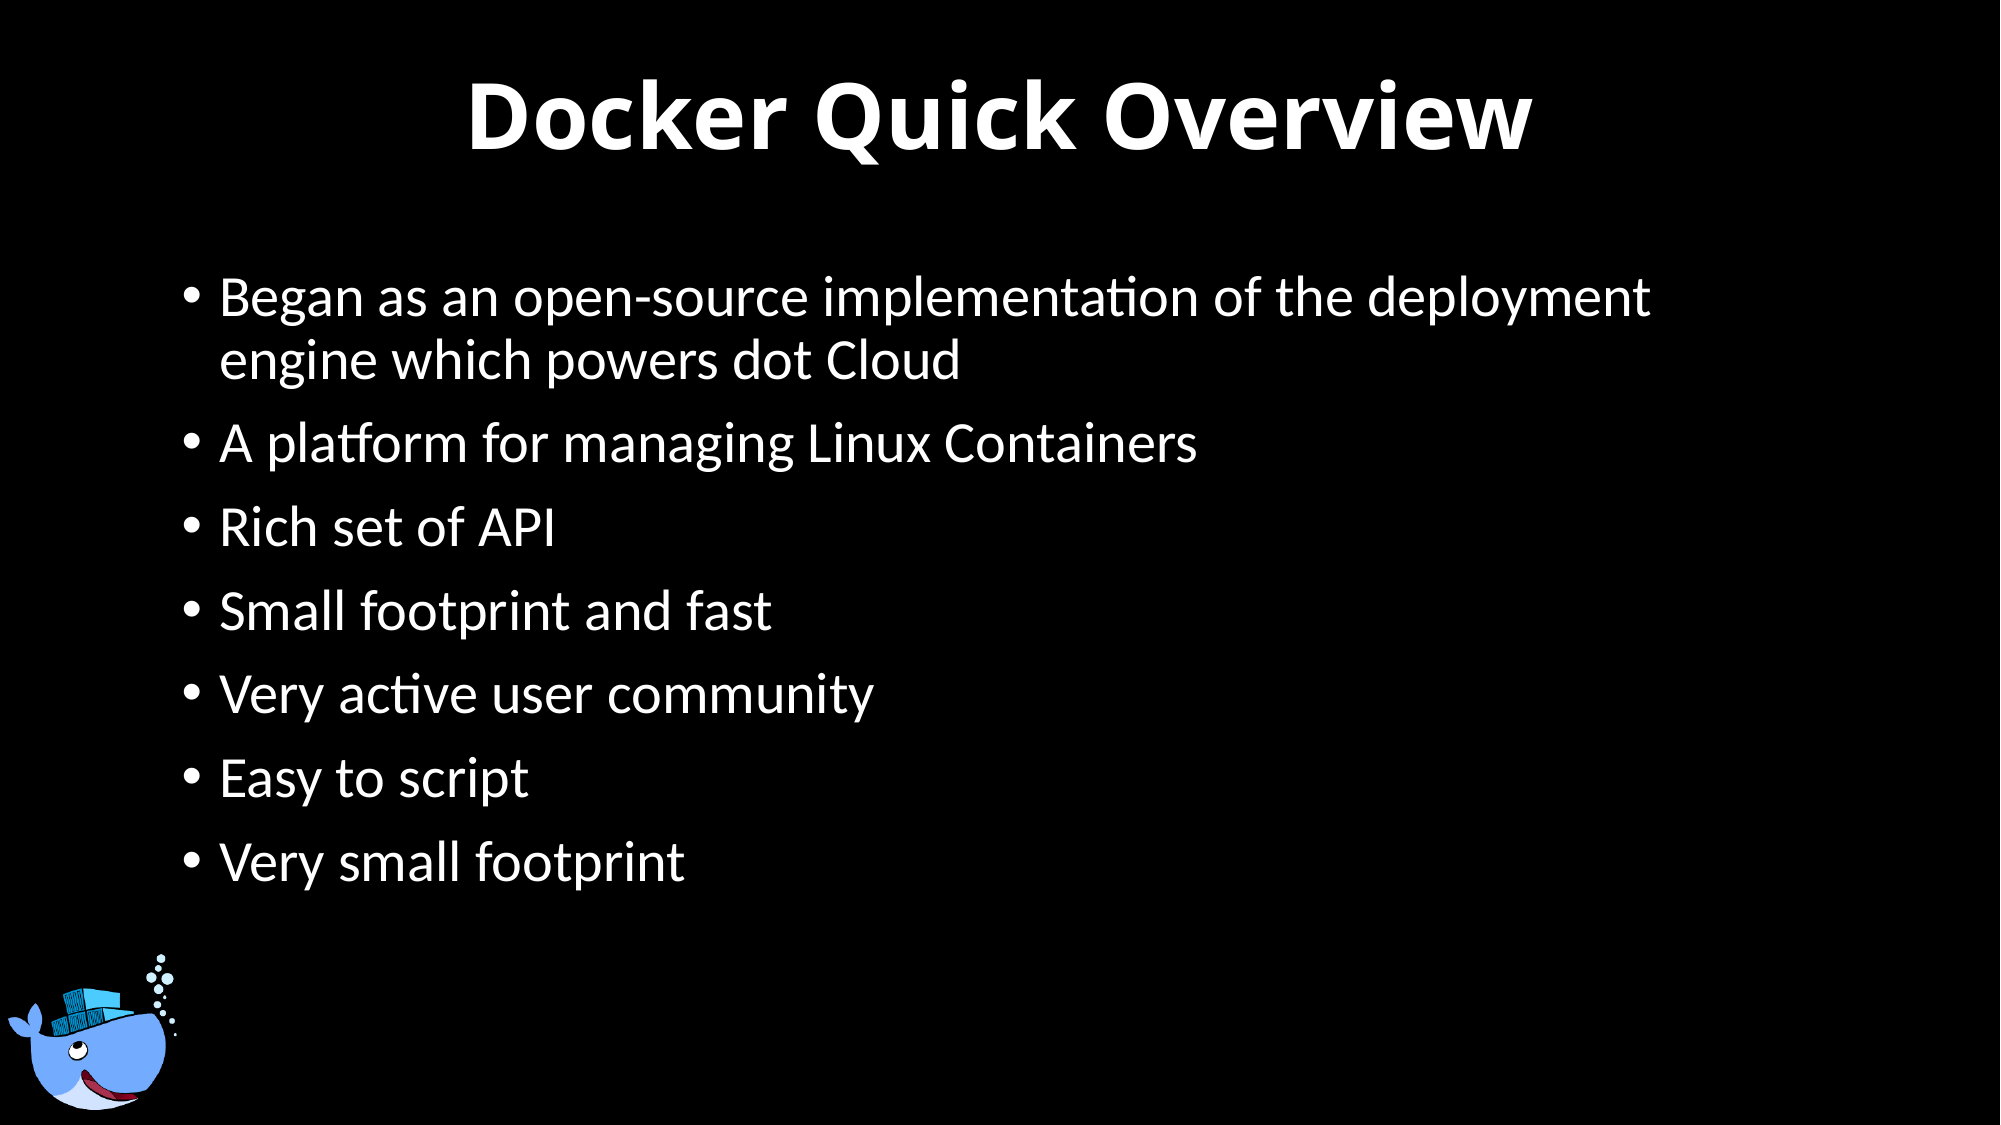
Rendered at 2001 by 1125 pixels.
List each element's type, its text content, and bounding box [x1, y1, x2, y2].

list Began as an open-source implementation of the deployment engine which powers dot Cloud A platform for managing Linux Containers Rich set of API Small footprint and fast Very active user community Easy to script Very small footprint [166, 258, 1825, 908]
title Docker Quick Overview [170, 17, 1829, 222]
picture [0, 947, 185, 1125]
